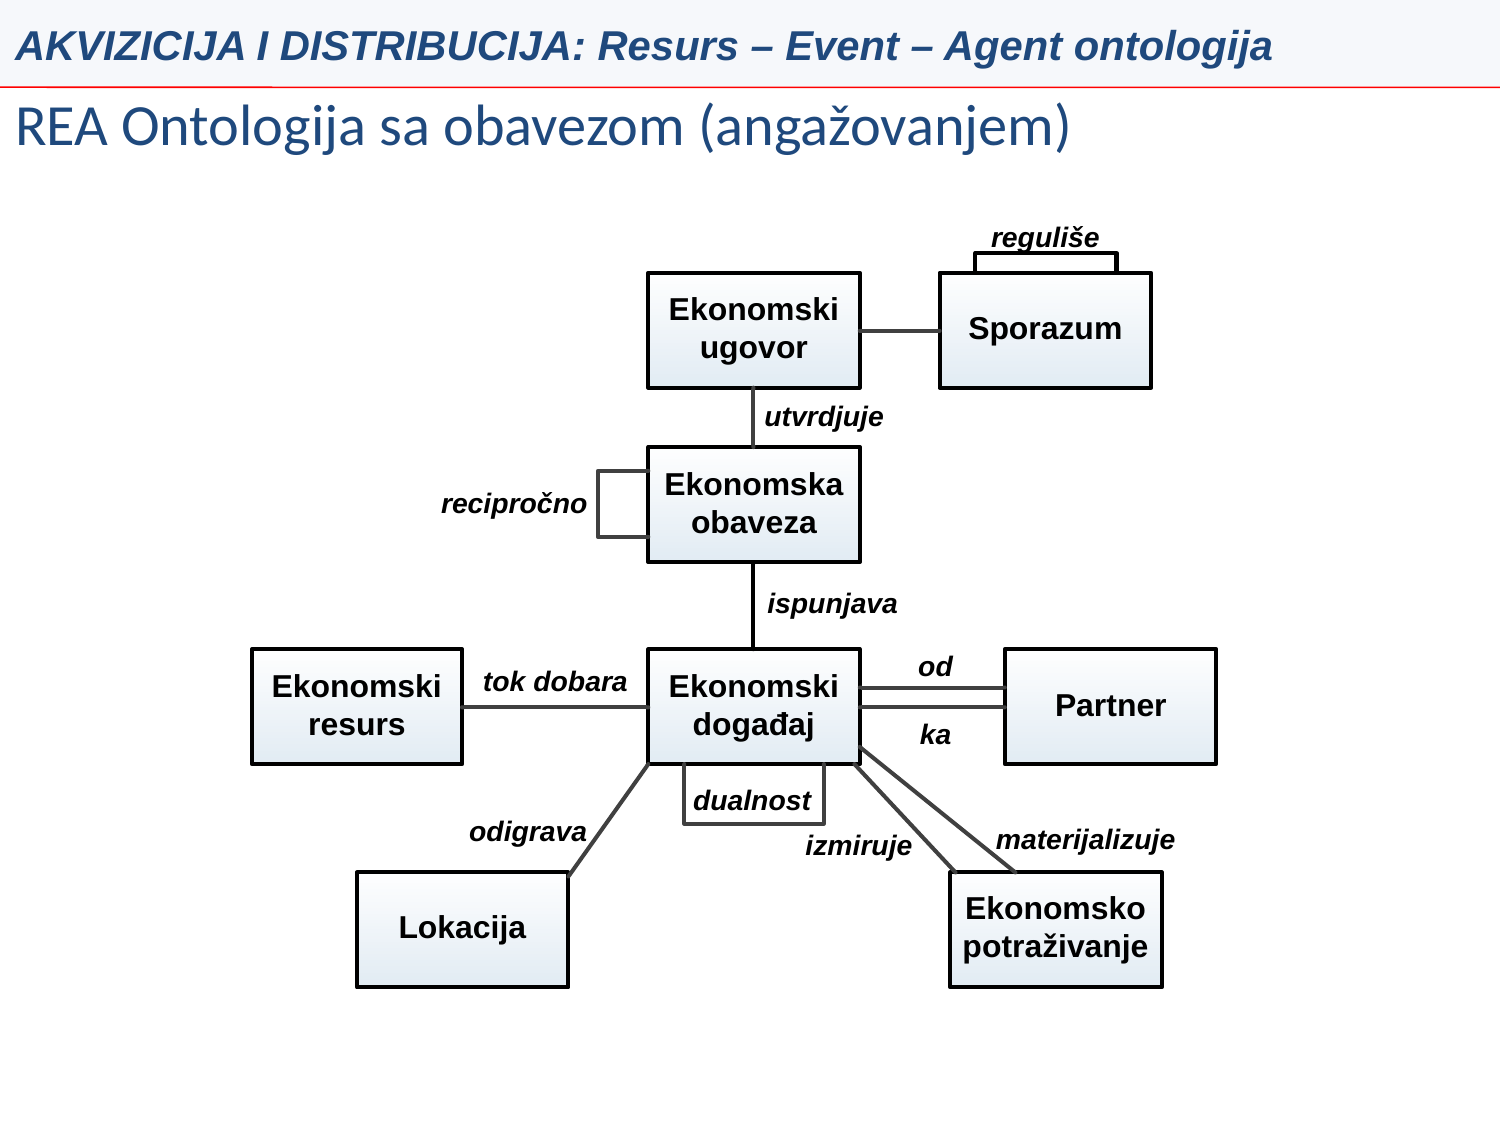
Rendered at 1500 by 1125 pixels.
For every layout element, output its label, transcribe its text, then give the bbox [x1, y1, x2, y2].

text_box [244, 219, 1223, 993]
text_box AKVIZICIJA I DISTRIBUCIJA: Resurs – Event – Agent ontologija [0, 0, 1500, 86]
title REA Ontologija sa obavezom (angažovanjem) [0, 94, 1500, 200]
